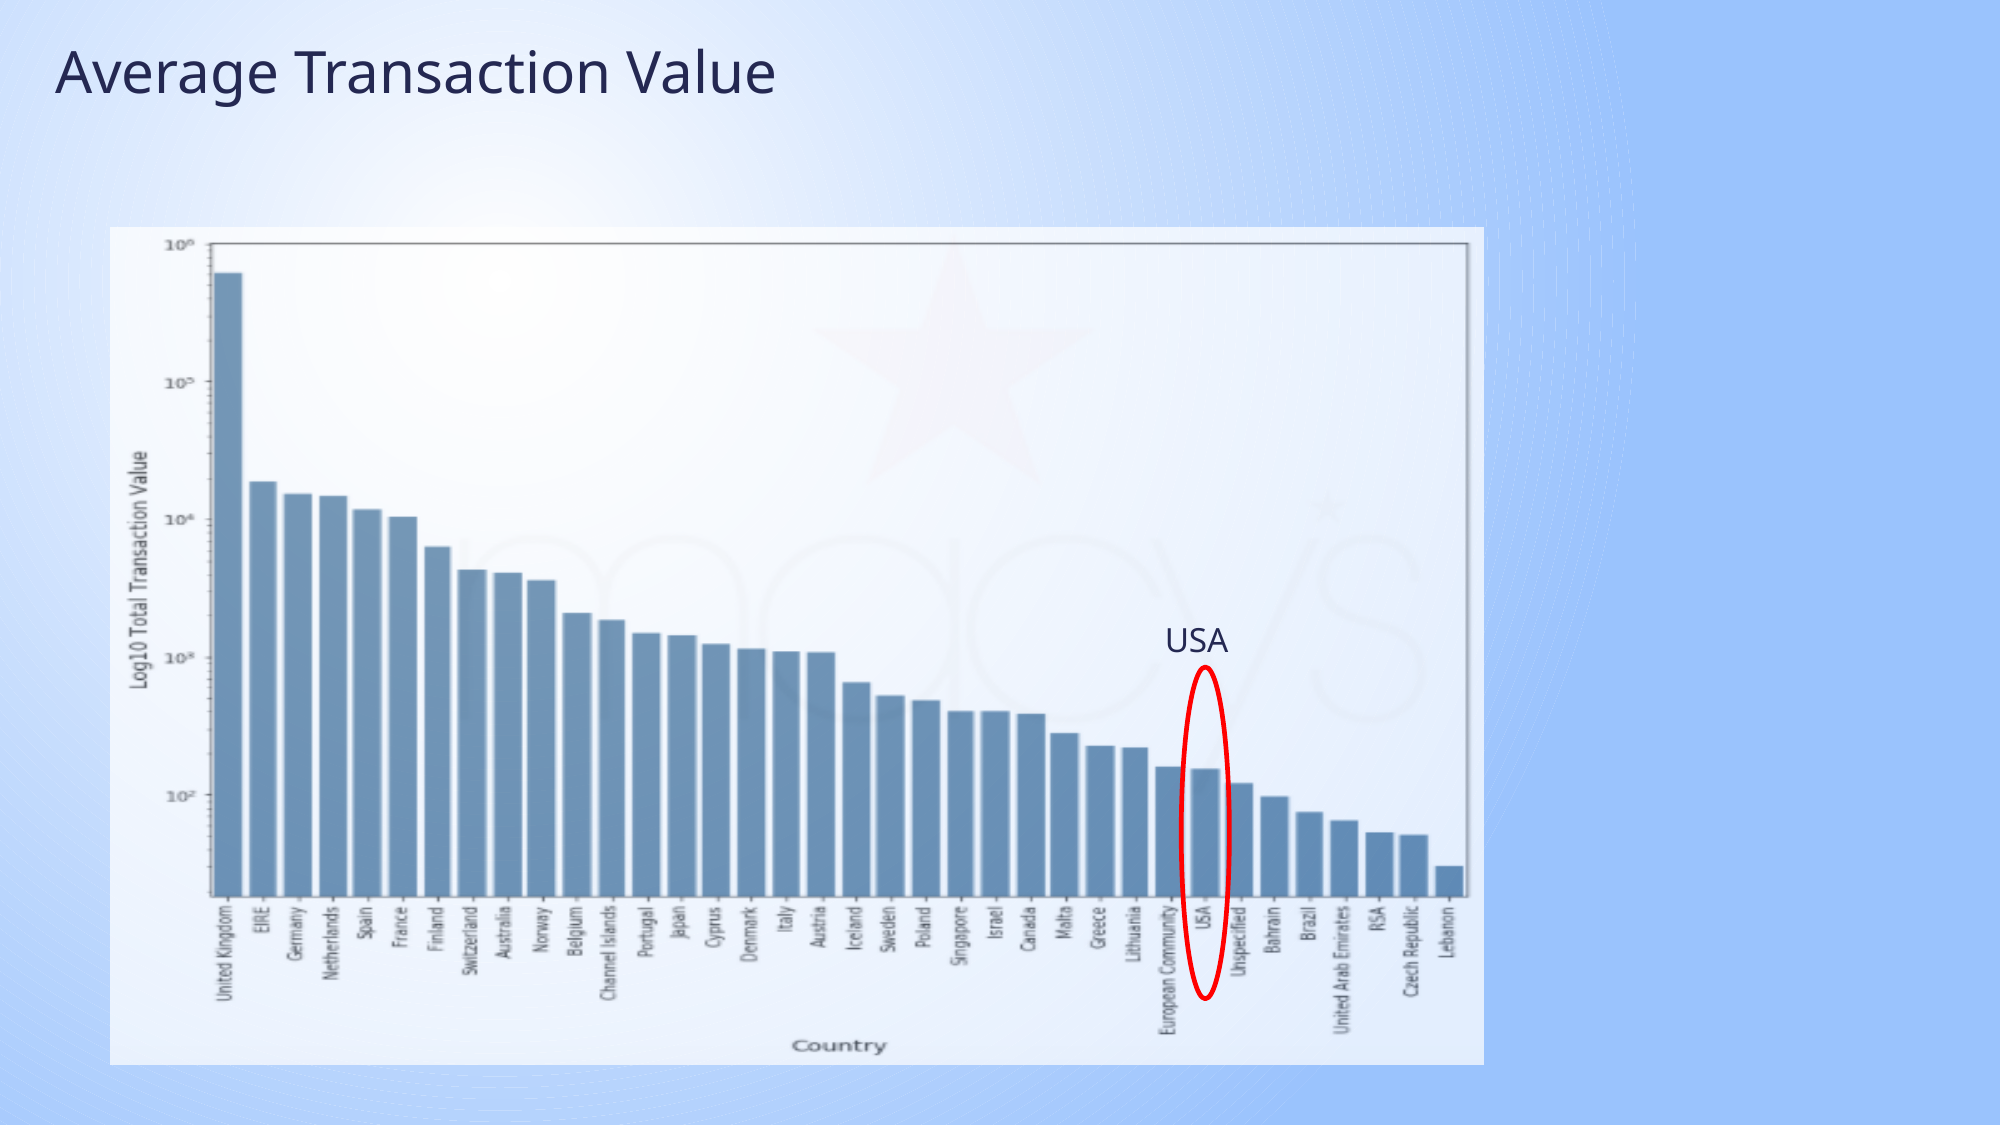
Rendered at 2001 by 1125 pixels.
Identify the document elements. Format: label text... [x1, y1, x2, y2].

text_box Average Transaction Value [40, 27, 901, 113]
picture [110, 60, 1484, 1065]
